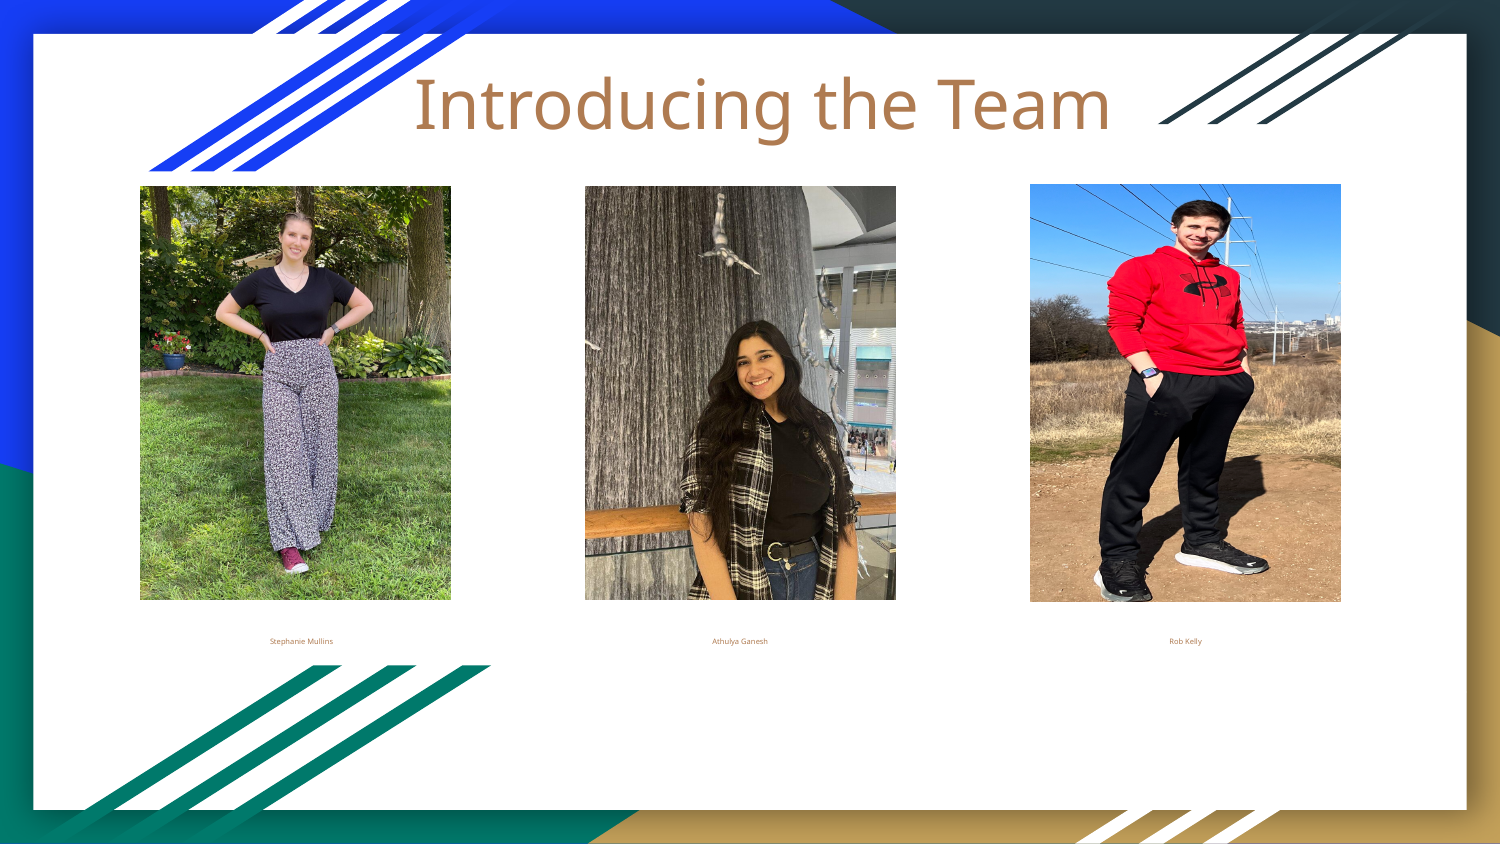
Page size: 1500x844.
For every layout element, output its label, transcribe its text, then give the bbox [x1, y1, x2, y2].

title Stephanie Mullins [146, 621, 457, 663]
picture [139, 186, 451, 601]
title Athulya Ganesh [585, 621, 896, 663]
title Introducing the Team [324, 40, 1205, 165]
title Rob Kelly [1030, 621, 1341, 663]
picture [1030, 184, 1341, 602]
picture [584, 186, 896, 601]
